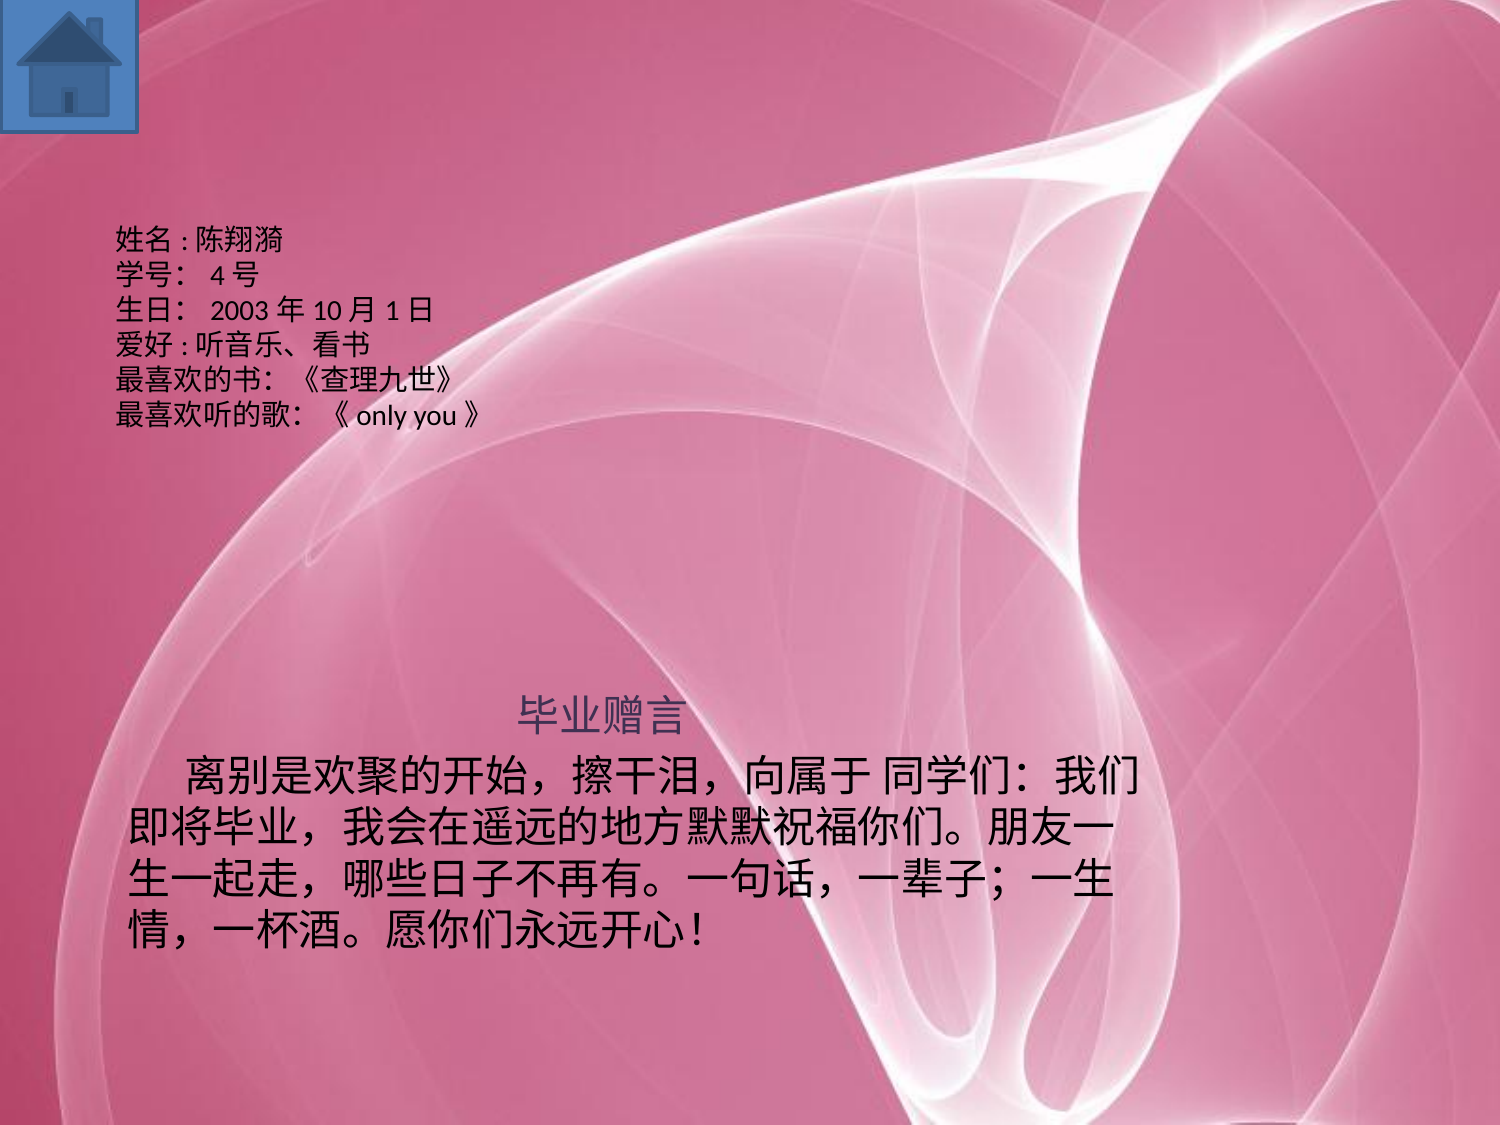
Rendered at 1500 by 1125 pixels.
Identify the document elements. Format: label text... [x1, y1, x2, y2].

text_box [0, 0, 139, 134]
picture [0, 0, 1500, 1125]
title 姓名:陈翔漪 学号：4号 生日：2003年10月1日 爱好:听音乐、看书 最喜欢的书：《查理九世》 最喜欢听的歌：《only you》 [100, 19, 644, 634]
subtitle 毕业赠言 离别是欢聚的开始，擦干泪，向属于 同学们：我们即将毕业，我会在遥远的地方默默祝福你们。朋友一生一起走，哪些日子不再有。一句话，一辈子；一生情，一杯酒。愿你们永远开心！ [112, 680, 1163, 969]
